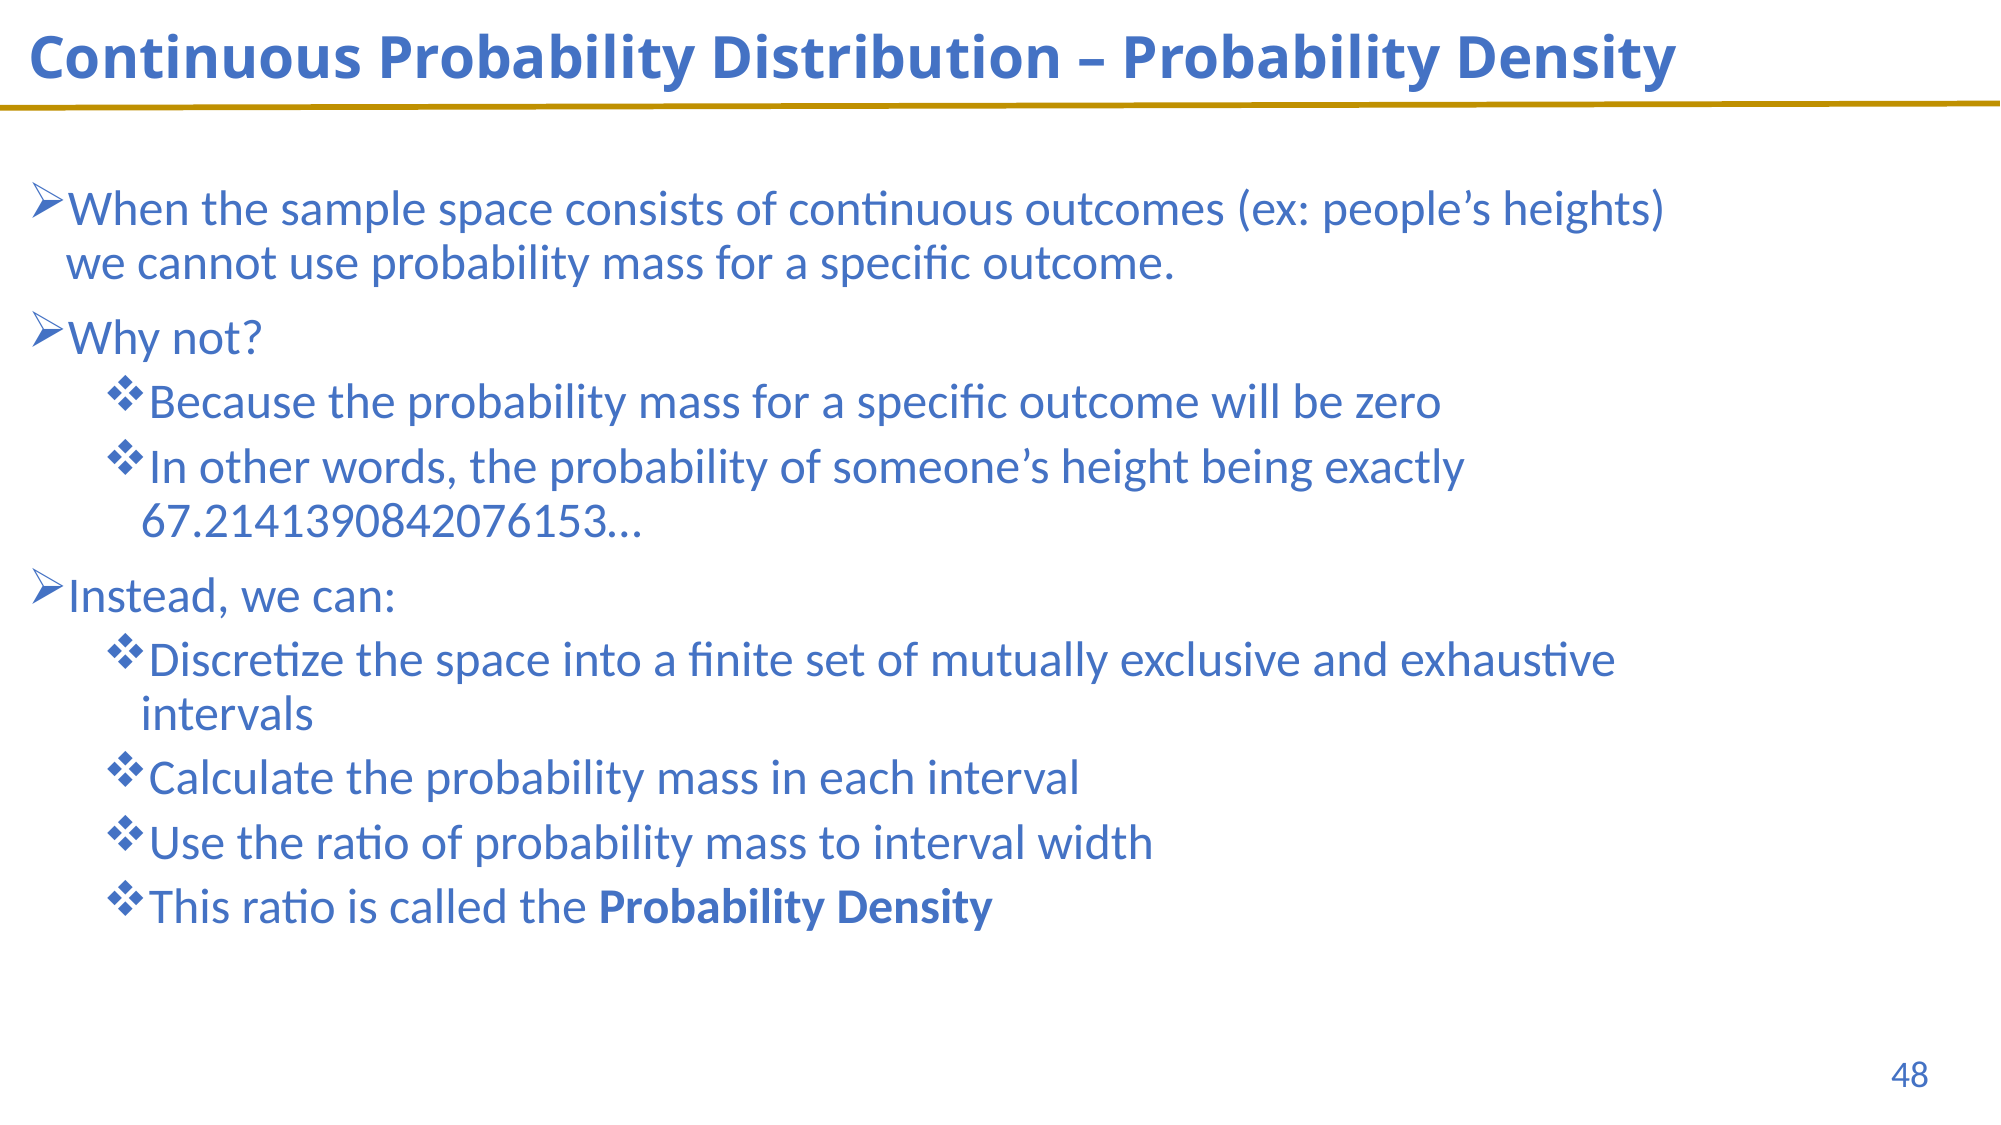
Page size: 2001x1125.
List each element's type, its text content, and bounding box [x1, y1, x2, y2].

title Continuous Probability Distribution – Probability Density [13, 0, 1739, 120]
list When the sample space consists of continuous outcomes (ex: people’s heights) we cannot use probability mass for a specific outcome. Why not? Because the probability mass for a specific outcome will be zero In other words, the probability of someone’s height being exactly 67.2141390842076153… Instead, we can: Discretize the space into a finite set of mutually exclusive and exhaustive intervals Calculate the probability mass in each interval Use the ratio of probability mass to interval width This ratio is called the Probability Density [13, 175, 1739, 889]
slide_number 48 [1493, 1042, 1944, 1103]
